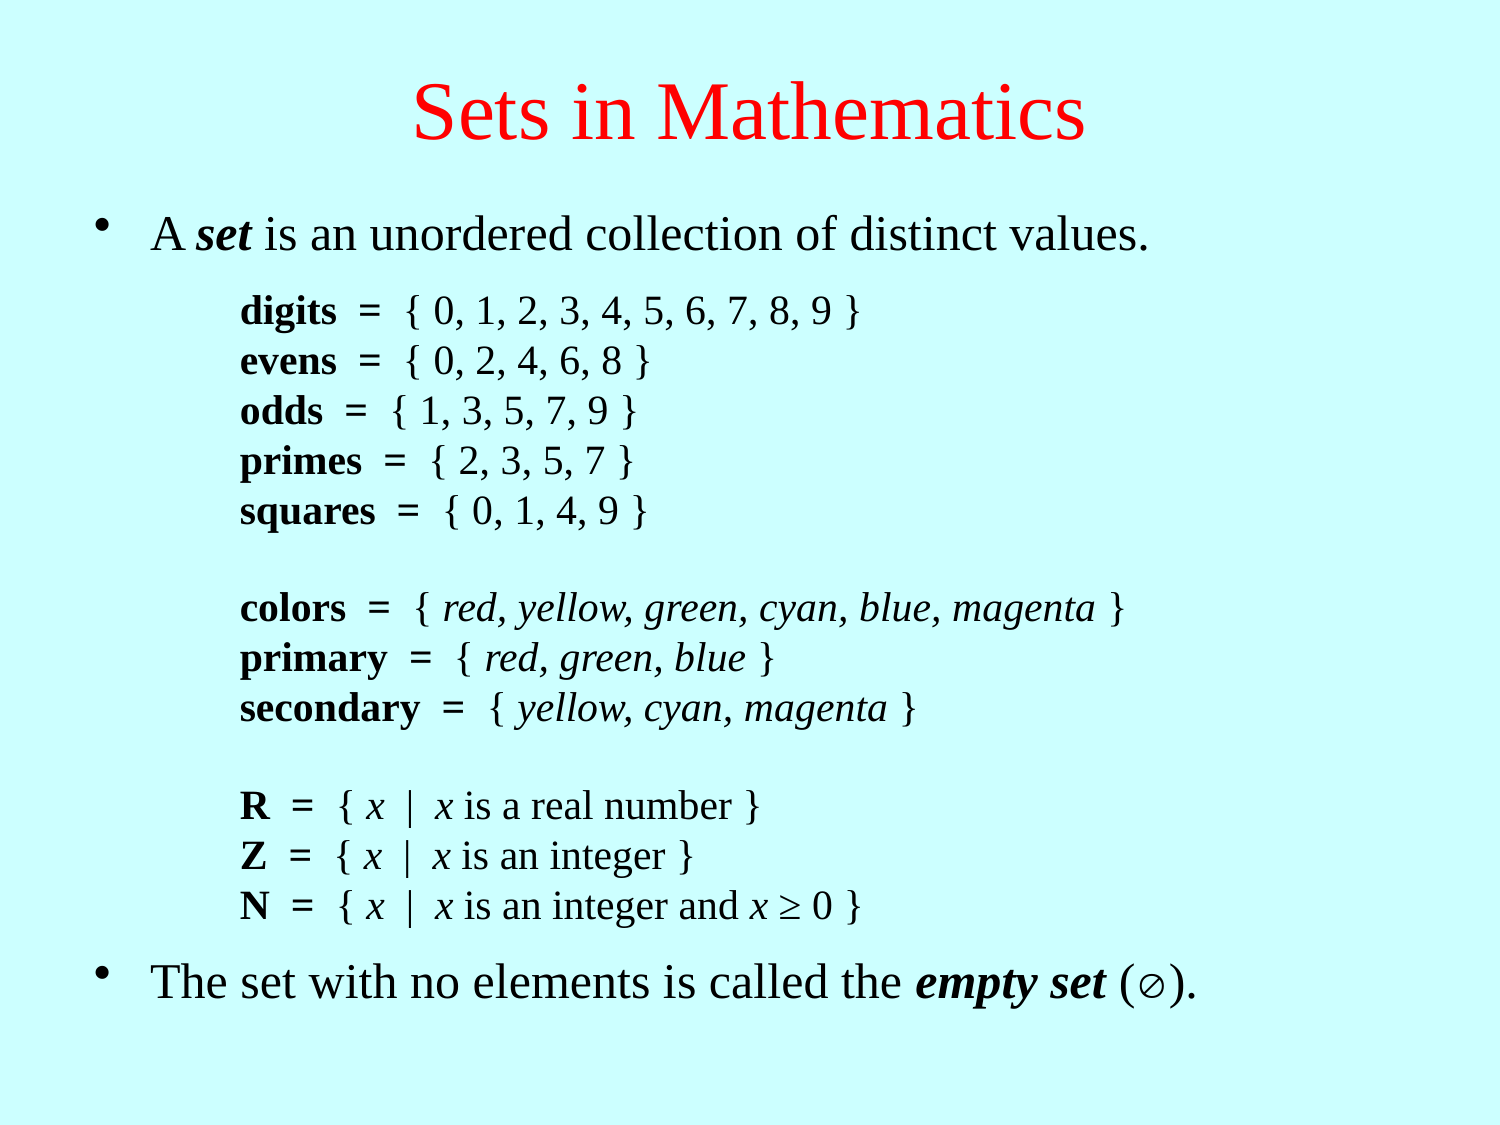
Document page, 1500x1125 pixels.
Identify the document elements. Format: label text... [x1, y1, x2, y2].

text_box colors = { red, yellow, green, cyan, blue, magenta } primary = { red, green, blue } secondary = { yellow, cyan, magenta } [225, 572, 1238, 738]
text_box The set with no elements is called the empty set (). [79, 950, 1419, 1036]
text_box digits = { 0, 1, 2, 3, 4, 5, 6, 7, 8, 9 } evens = { 0, 2, 4, 6, 8 } odds = { 1, 3, 5, 7, 9 } primes = { 2, 3, 5, 7 } squares = { 0, 1, 4, 9 } [225, 275, 1238, 540]
text_box A set is an unordered collection of distinct values. [79, 202, 1419, 288]
text_box R = { x | x is a real number } Z = { x | x is an integer } N = { x | x is an integer and x ≥ 0 } [225, 770, 1238, 936]
title Sets in Mathematics [0, 12, 1500, 201]
